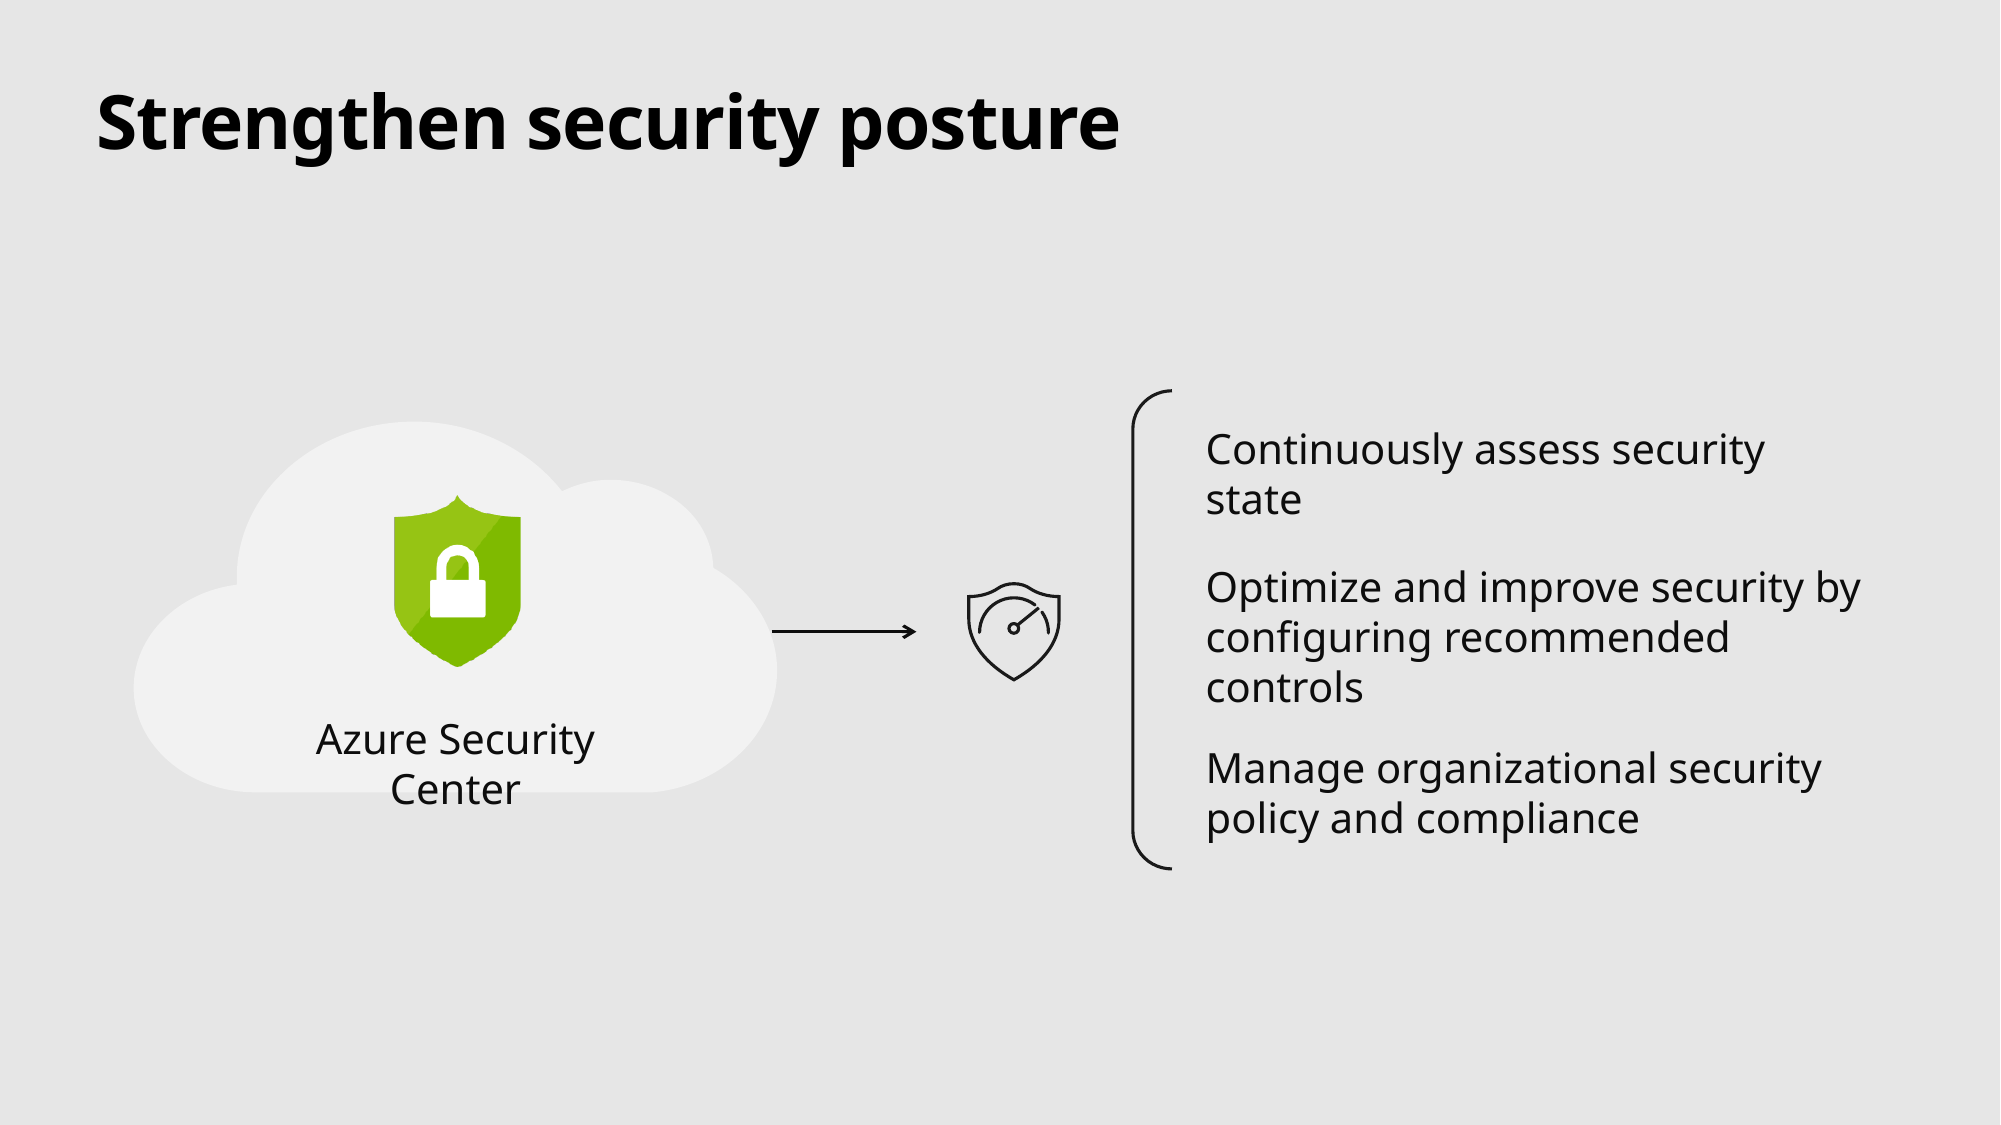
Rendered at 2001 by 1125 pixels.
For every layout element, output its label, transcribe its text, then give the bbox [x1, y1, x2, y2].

picture [370, 495, 542, 667]
text_box [1132, 390, 1172, 870]
text_box Optimize and improve security by configuring recommended controls [1205, 561, 1867, 712]
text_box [133, 421, 778, 793]
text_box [968, 583, 1060, 680]
title Strengthen security posture [96, 75, 1904, 166]
text_box Manage organizational security policy and compliance [1205, 741, 1867, 842]
text_box Continuously assess security state [1205, 422, 1867, 523]
